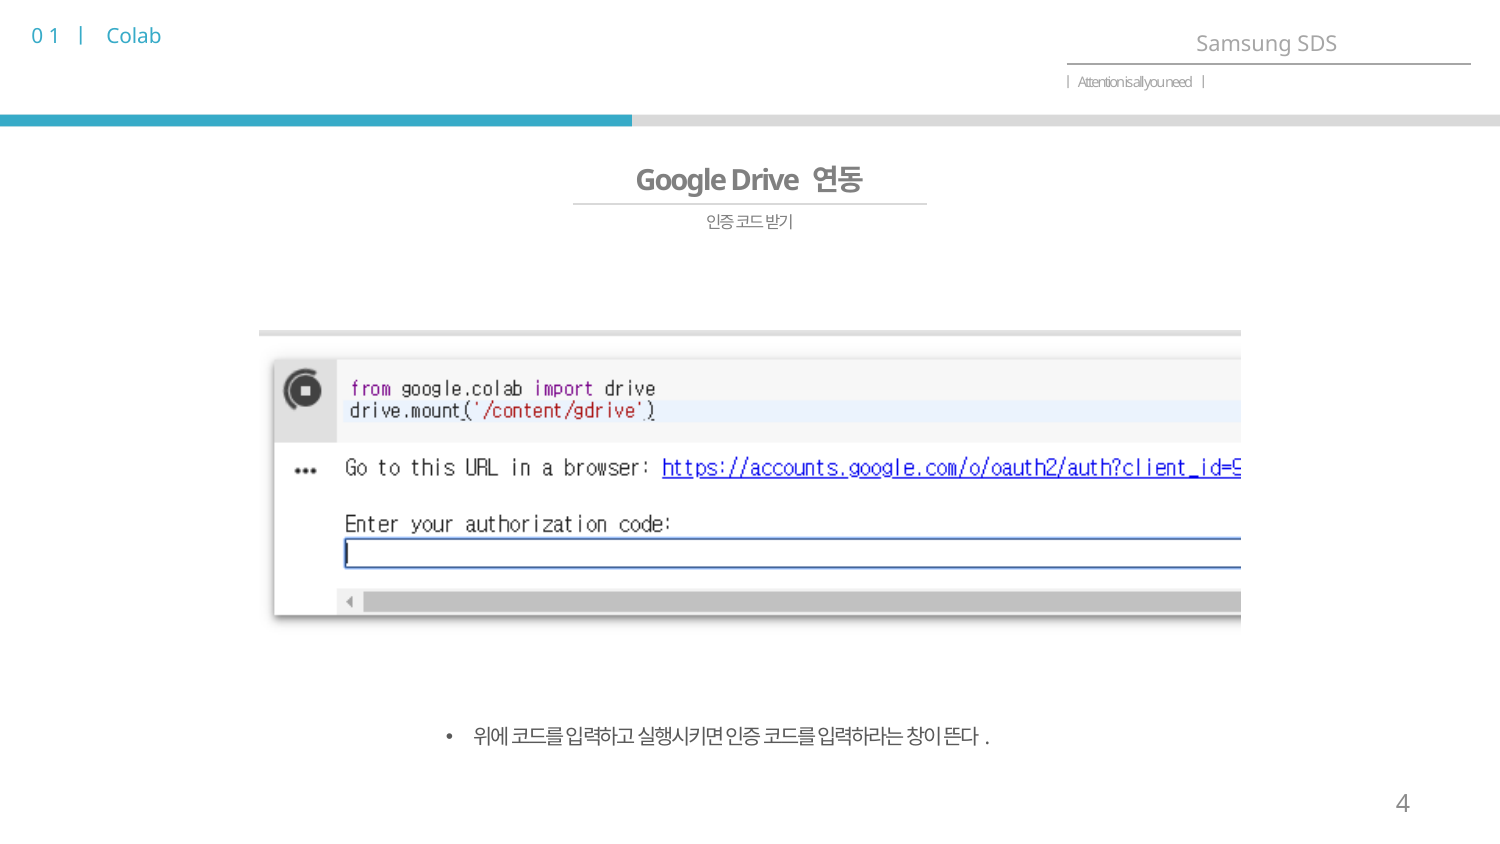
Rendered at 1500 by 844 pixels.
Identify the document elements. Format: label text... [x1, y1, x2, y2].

text_box 인증 코드 받기 [600, 213, 900, 240]
text_box Google Drive 연동 [568, 154, 931, 205]
slide_number 4 [1074, 782, 1425, 827]
text_box 0 1 ㅣ Colab [16, 15, 361, 55]
picture [259, 330, 1241, 642]
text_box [1046, 22, 1495, 99]
text_box [0, 113, 634, 129]
text_box 위에 코드를 입력하고 실행시키면 인증 코드를 입력하라는 창이 뜬다. [431, 703, 1069, 757]
text_box [634, 113, 1500, 129]
